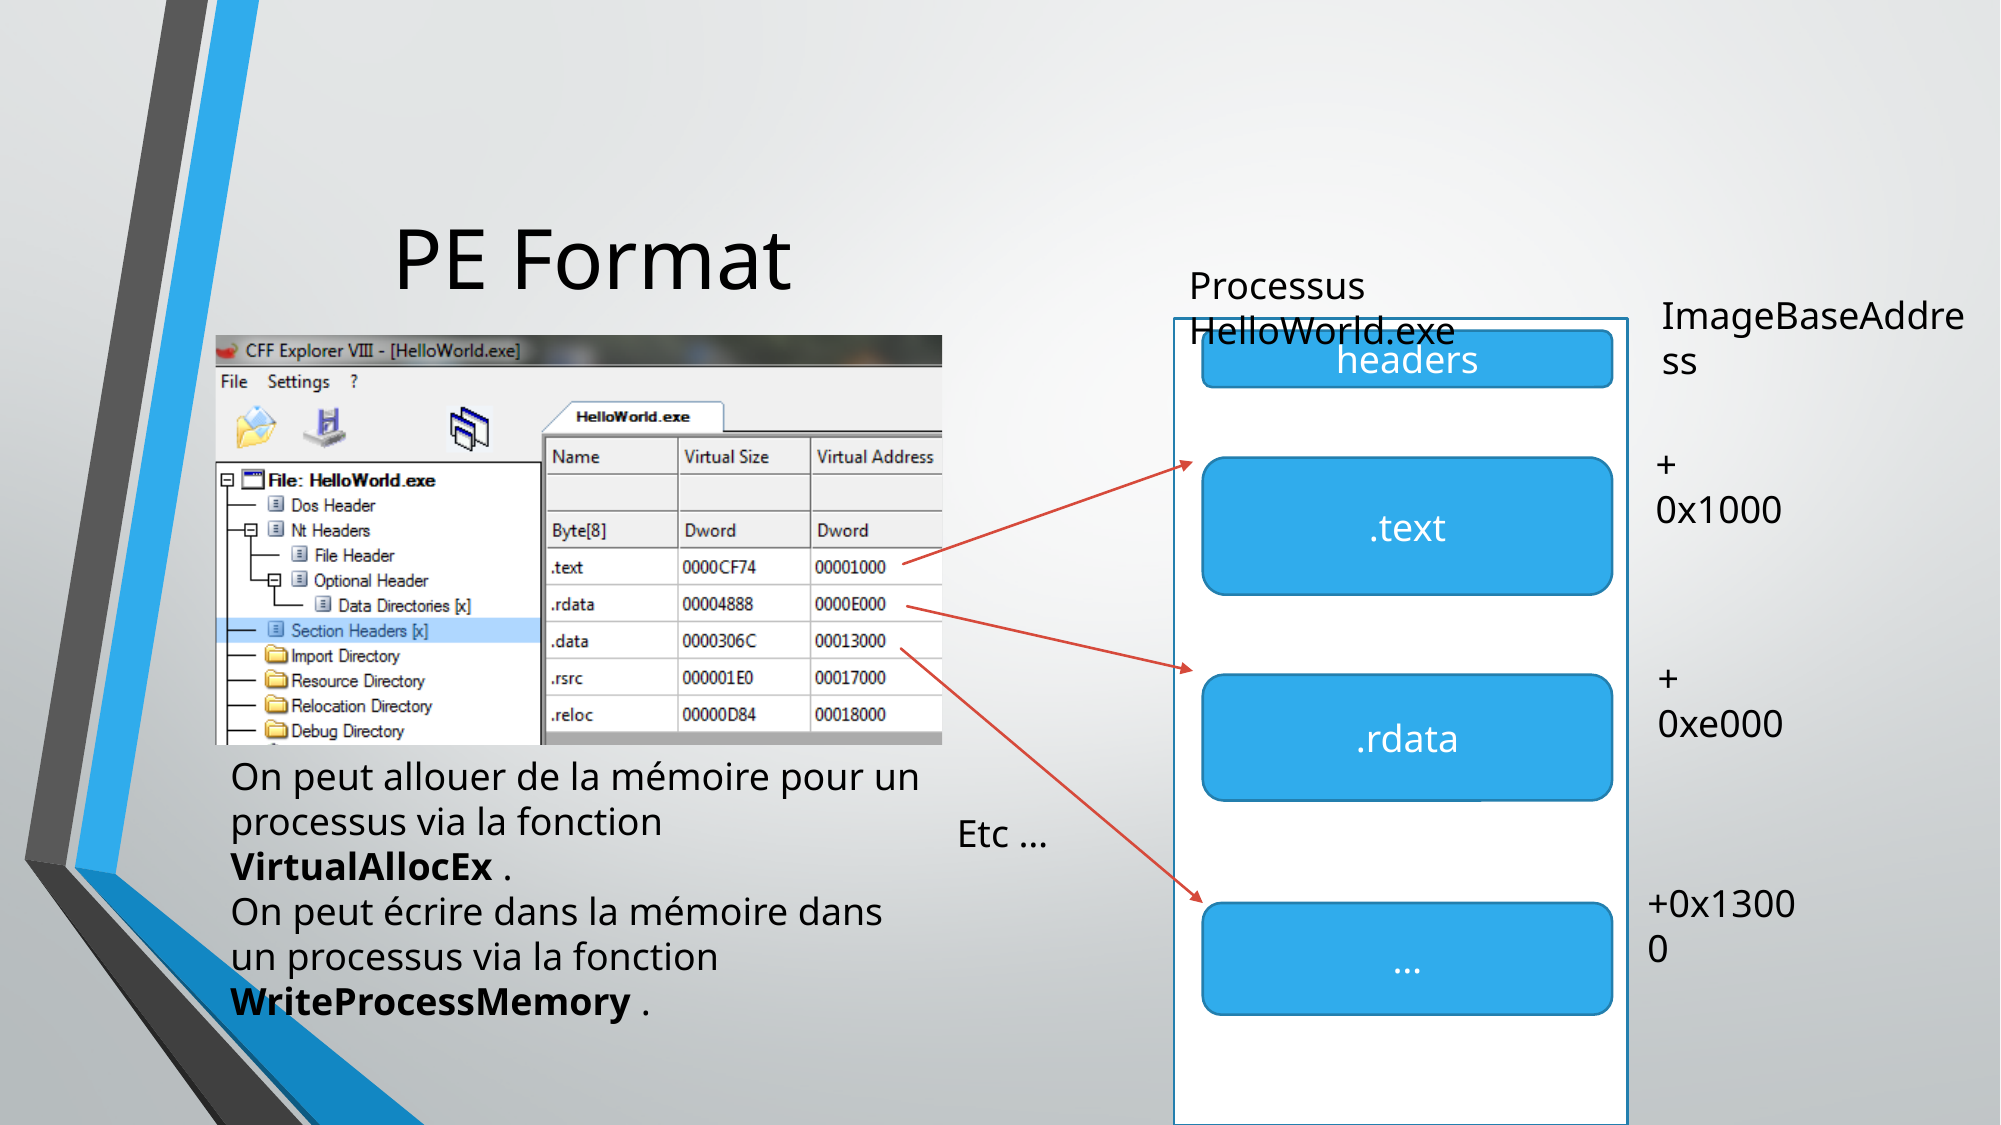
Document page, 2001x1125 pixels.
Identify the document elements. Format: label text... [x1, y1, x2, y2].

text_box + 0x1000 [1640, 433, 1823, 538]
text_box [1173, 317, 1629, 1125]
text_box Processus HelloWorld.exe [1174, 254, 1628, 360]
text_box +0x13000 [1632, 872, 1814, 978]
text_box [900, 648, 1204, 904]
text_box + 0xe000 [1642, 647, 1825, 753]
text_box .text [1201, 456, 1614, 596]
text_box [902, 461, 1194, 565]
title PE Format [243, 112, 943, 335]
text_box … [1201, 901, 1614, 1016]
text_box On peut allouer de la mémoire pour un processus via la fonction VirtualAllocEx . On peut écrire dans la mémoire dans un processus via la fonction WriteProcessMemory . [215, 746, 943, 1031]
text_box .rdata [1204, 673, 1614, 802]
text_box ImageBaseAddress [1647, 284, 1985, 390]
text_box headers [1201, 360, 1614, 389]
picture [215, 335, 943, 746]
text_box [906, 605, 1194, 648]
